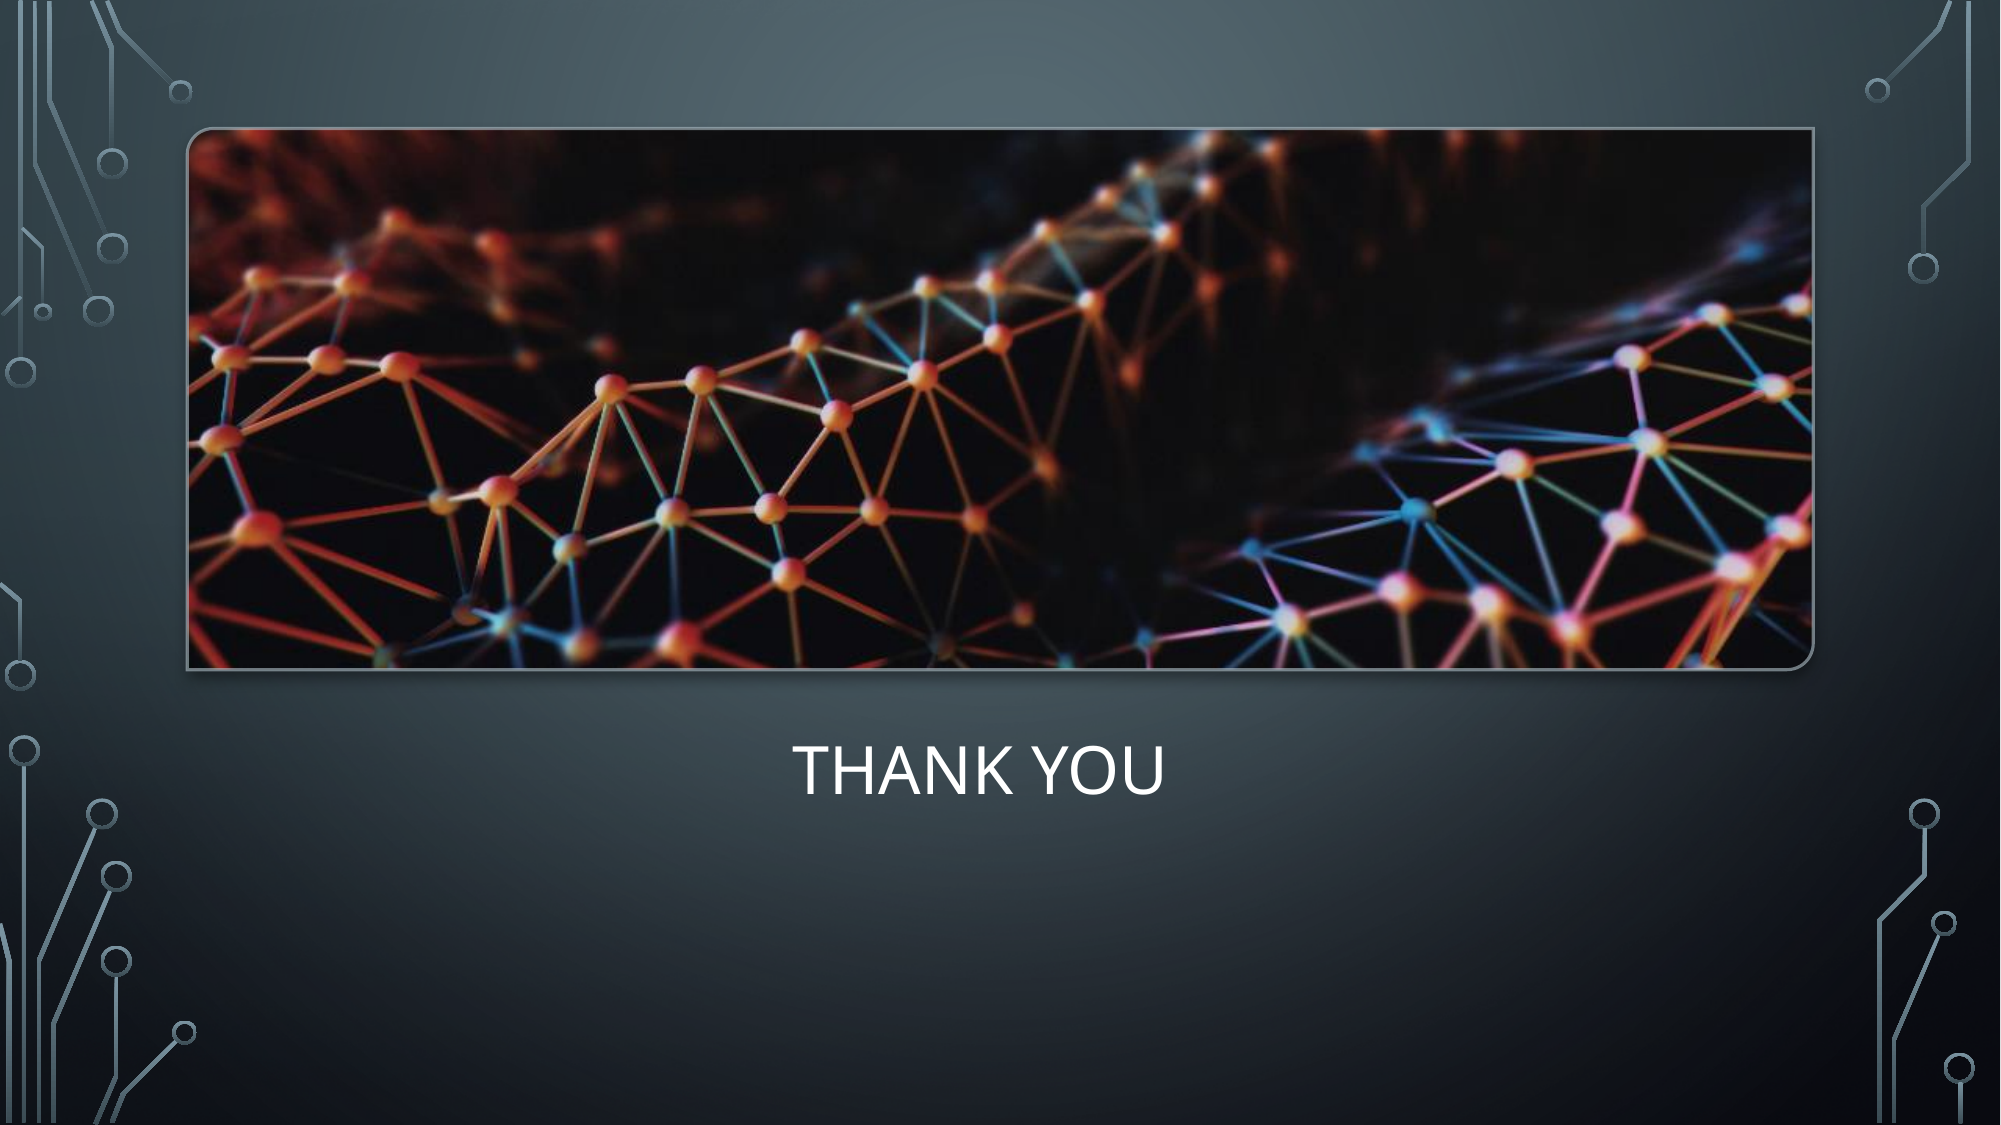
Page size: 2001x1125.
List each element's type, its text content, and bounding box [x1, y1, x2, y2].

title thank you [187, 706, 1814, 841]
picture [186, 128, 1814, 670]
